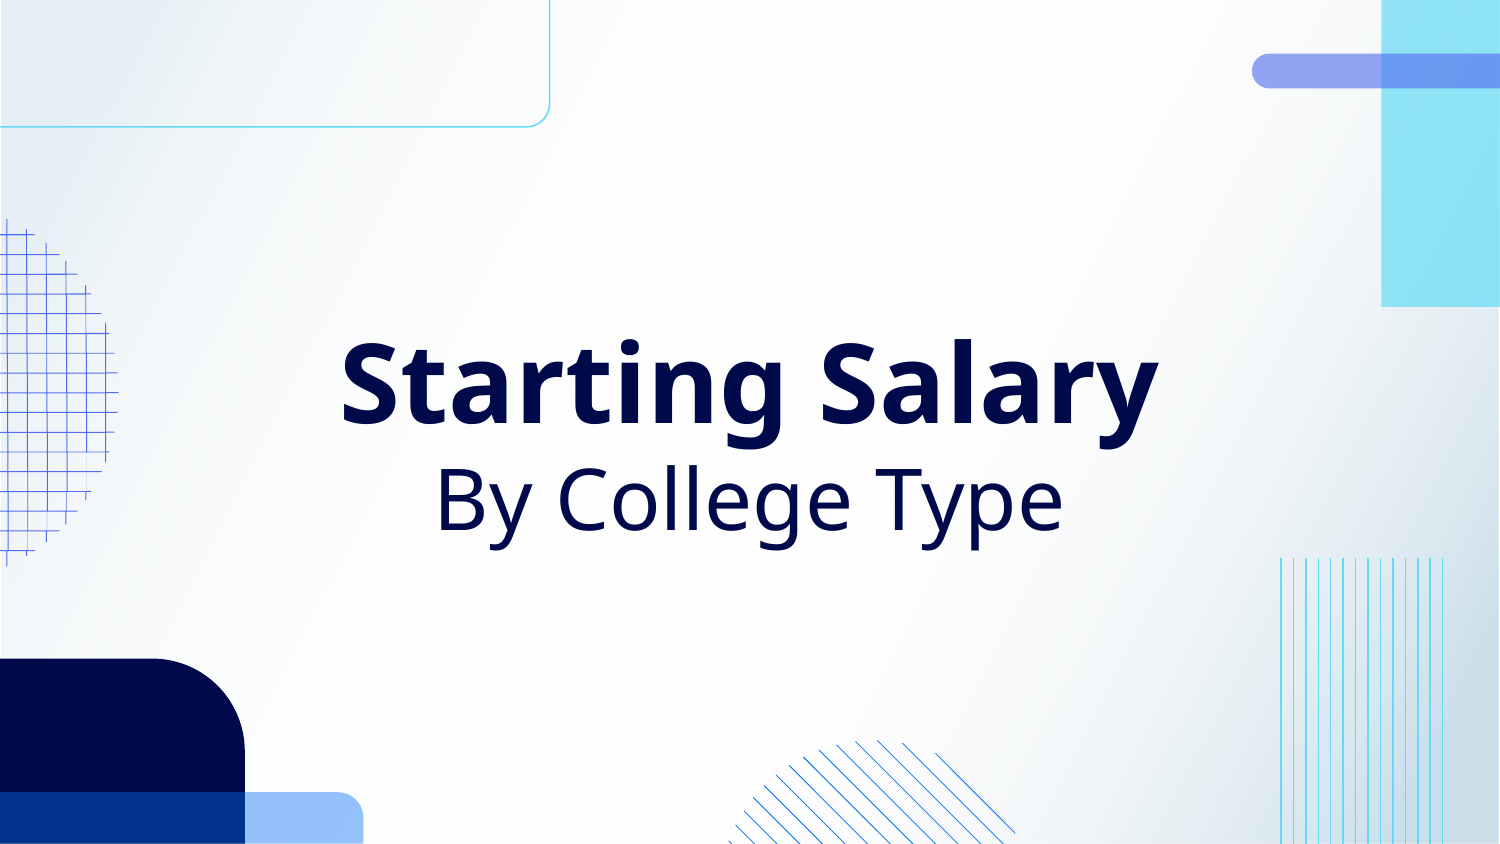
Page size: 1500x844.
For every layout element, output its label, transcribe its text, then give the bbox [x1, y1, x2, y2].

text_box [1280, 558, 1443, 844]
picture [48, 433, 66, 451]
picture [8, 354, 26, 372]
picture [1, 374, 6, 392]
picture [1, 0, 1499, 844]
picture [9, 433, 26, 451]
picture [68, 433, 86, 451]
picture [29, 493, 46, 510]
picture [48, 335, 65, 352]
picture [67, 295, 85, 313]
picture [1, 335, 6, 352]
picture [48, 315, 65, 333]
picture [68, 394, 85, 411]
picture [88, 413, 105, 431]
picture [1, 433, 7, 451]
picture [8, 275, 26, 293]
picture [48, 413, 66, 431]
picture [9, 532, 27, 550]
picture [29, 473, 46, 491]
picture [28, 413, 46, 431]
picture [47, 275, 65, 293]
picture [68, 374, 85, 392]
picture [68, 354, 85, 372]
picture [28, 295, 45, 313]
picture [48, 394, 66, 411]
picture [1, 275, 6, 293]
picture [1, 493, 7, 510]
picture [1, 453, 7, 471]
picture [9, 493, 27, 510]
picture [68, 413, 86, 431]
picture [68, 473, 86, 491]
picture [1, 532, 7, 550]
picture [87, 374, 105, 392]
picture [1, 354, 6, 372]
picture [88, 433, 105, 451]
picture [28, 315, 46, 333]
picture [9, 413, 26, 431]
picture [1, 413, 7, 431]
picture [47, 295, 65, 313]
picture [1, 512, 7, 530]
picture [87, 354, 105, 372]
picture [1, 315, 6, 333]
picture [29, 512, 46, 530]
picture [28, 275, 45, 293]
picture [28, 394, 46, 411]
picture [28, 374, 46, 392]
picture [67, 335, 85, 352]
picture [8, 374, 26, 392]
picture [8, 315, 26, 333]
picture [48, 374, 66, 392]
picture [8, 335, 26, 352]
picture [1, 394, 7, 411]
picture [28, 335, 46, 352]
picture [1, 0, 548, 126]
text_box [0, 218, 119, 567]
picture [28, 433, 46, 451]
picture [8, 295, 26, 313]
picture [48, 354, 66, 372]
title Starting Salary By College Type [299, 297, 1201, 546]
picture [48, 473, 66, 491]
picture [48, 453, 66, 471]
picture [9, 512, 27, 530]
picture [28, 256, 45, 273]
picture [1, 473, 7, 491]
picture [48, 493, 66, 510]
picture [1, 236, 6, 254]
picture [67, 315, 85, 333]
picture [9, 394, 26, 411]
picture [1, 256, 6, 273]
picture [9, 473, 27, 491]
picture [68, 453, 86, 471]
picture [87, 394, 105, 411]
picture [28, 354, 46, 372]
picture [8, 236, 26, 254]
picture [9, 453, 27, 471]
picture [87, 335, 105, 352]
picture [8, 256, 26, 273]
picture [29, 453, 46, 471]
picture [1, 295, 6, 313]
